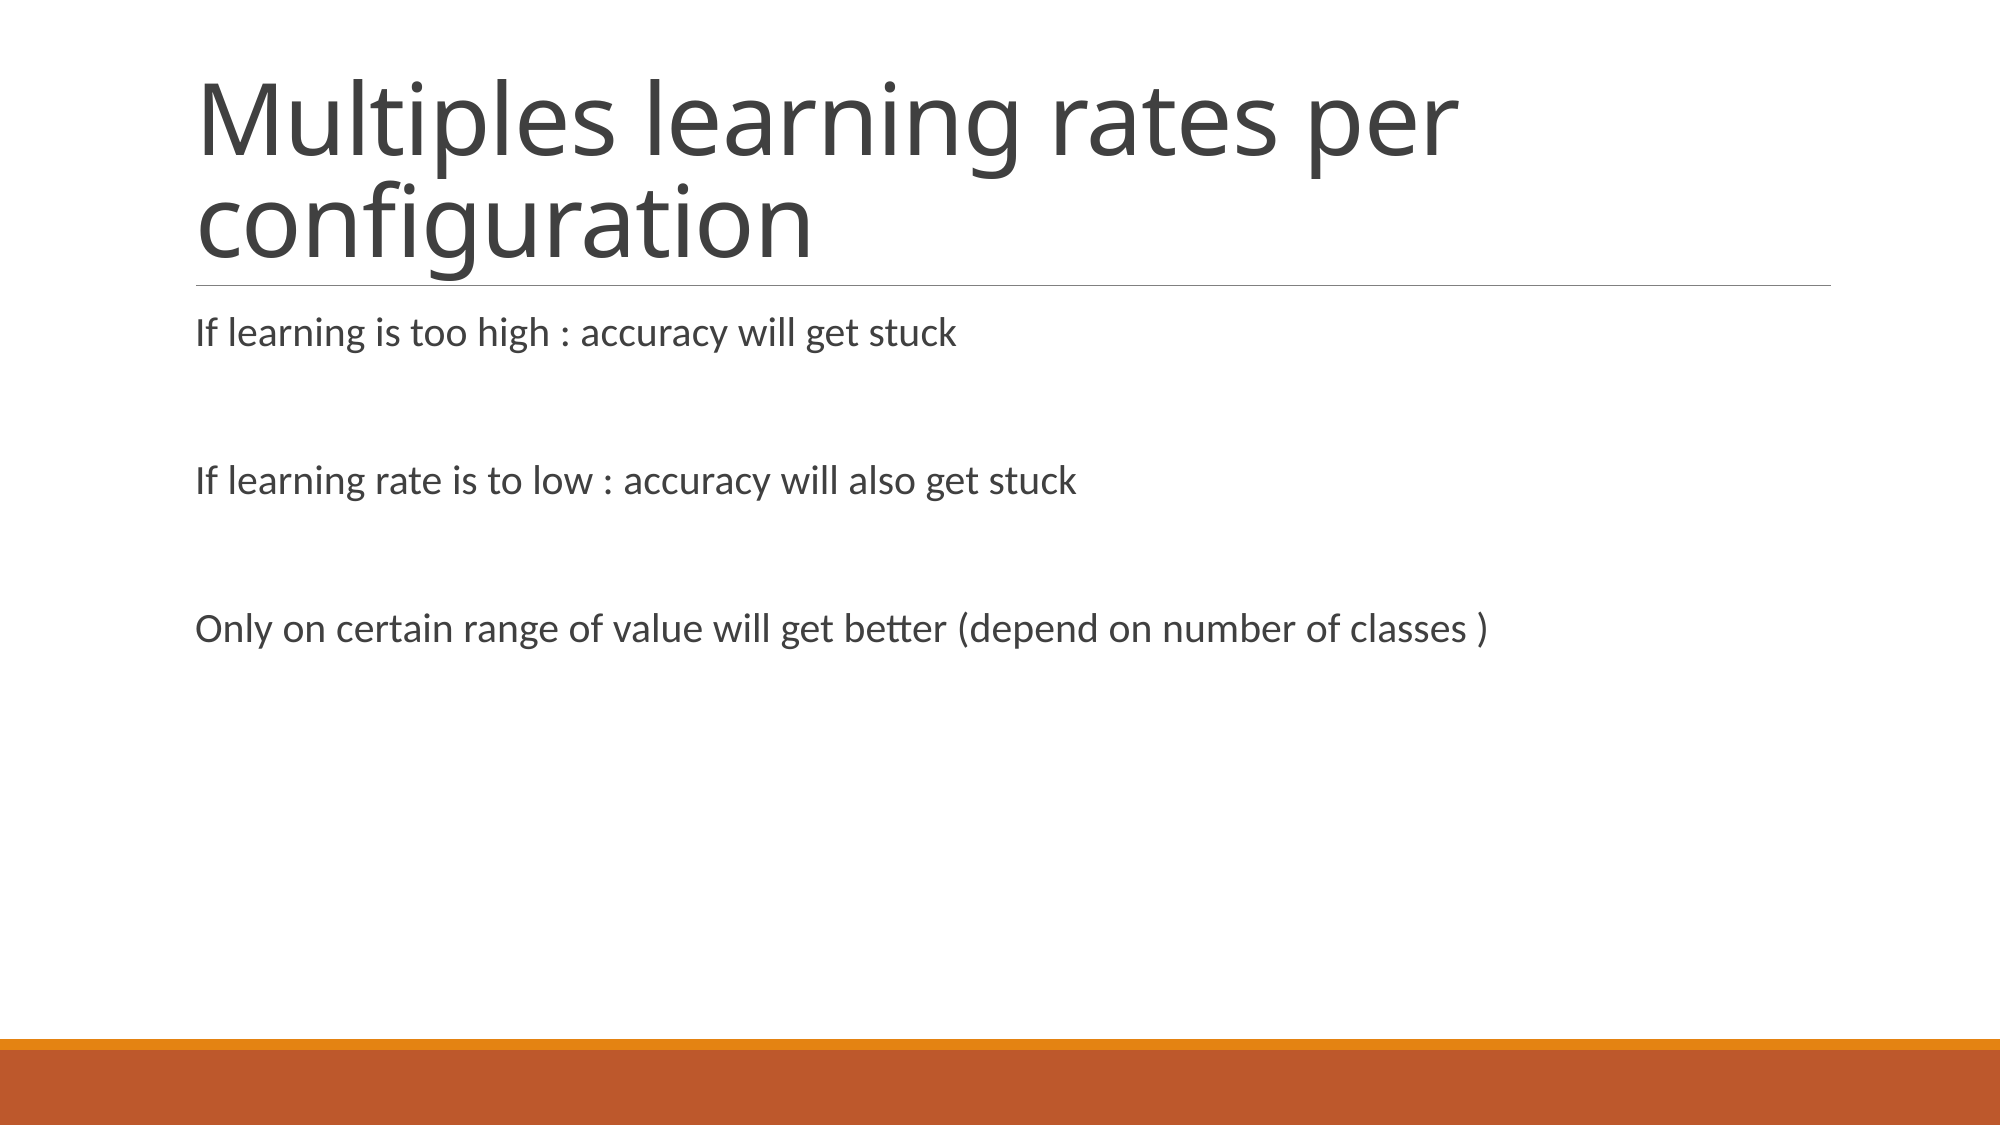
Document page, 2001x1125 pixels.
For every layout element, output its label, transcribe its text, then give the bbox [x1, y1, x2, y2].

list If learning is too high : accuracy will get stuck If learning rate is to low : accuracy will also get stuck Only on certain range of value will get better (depend on number of classes ) [180, 302, 1830, 963]
title Multiples learning rates per configuration [180, 47, 1830, 285]
